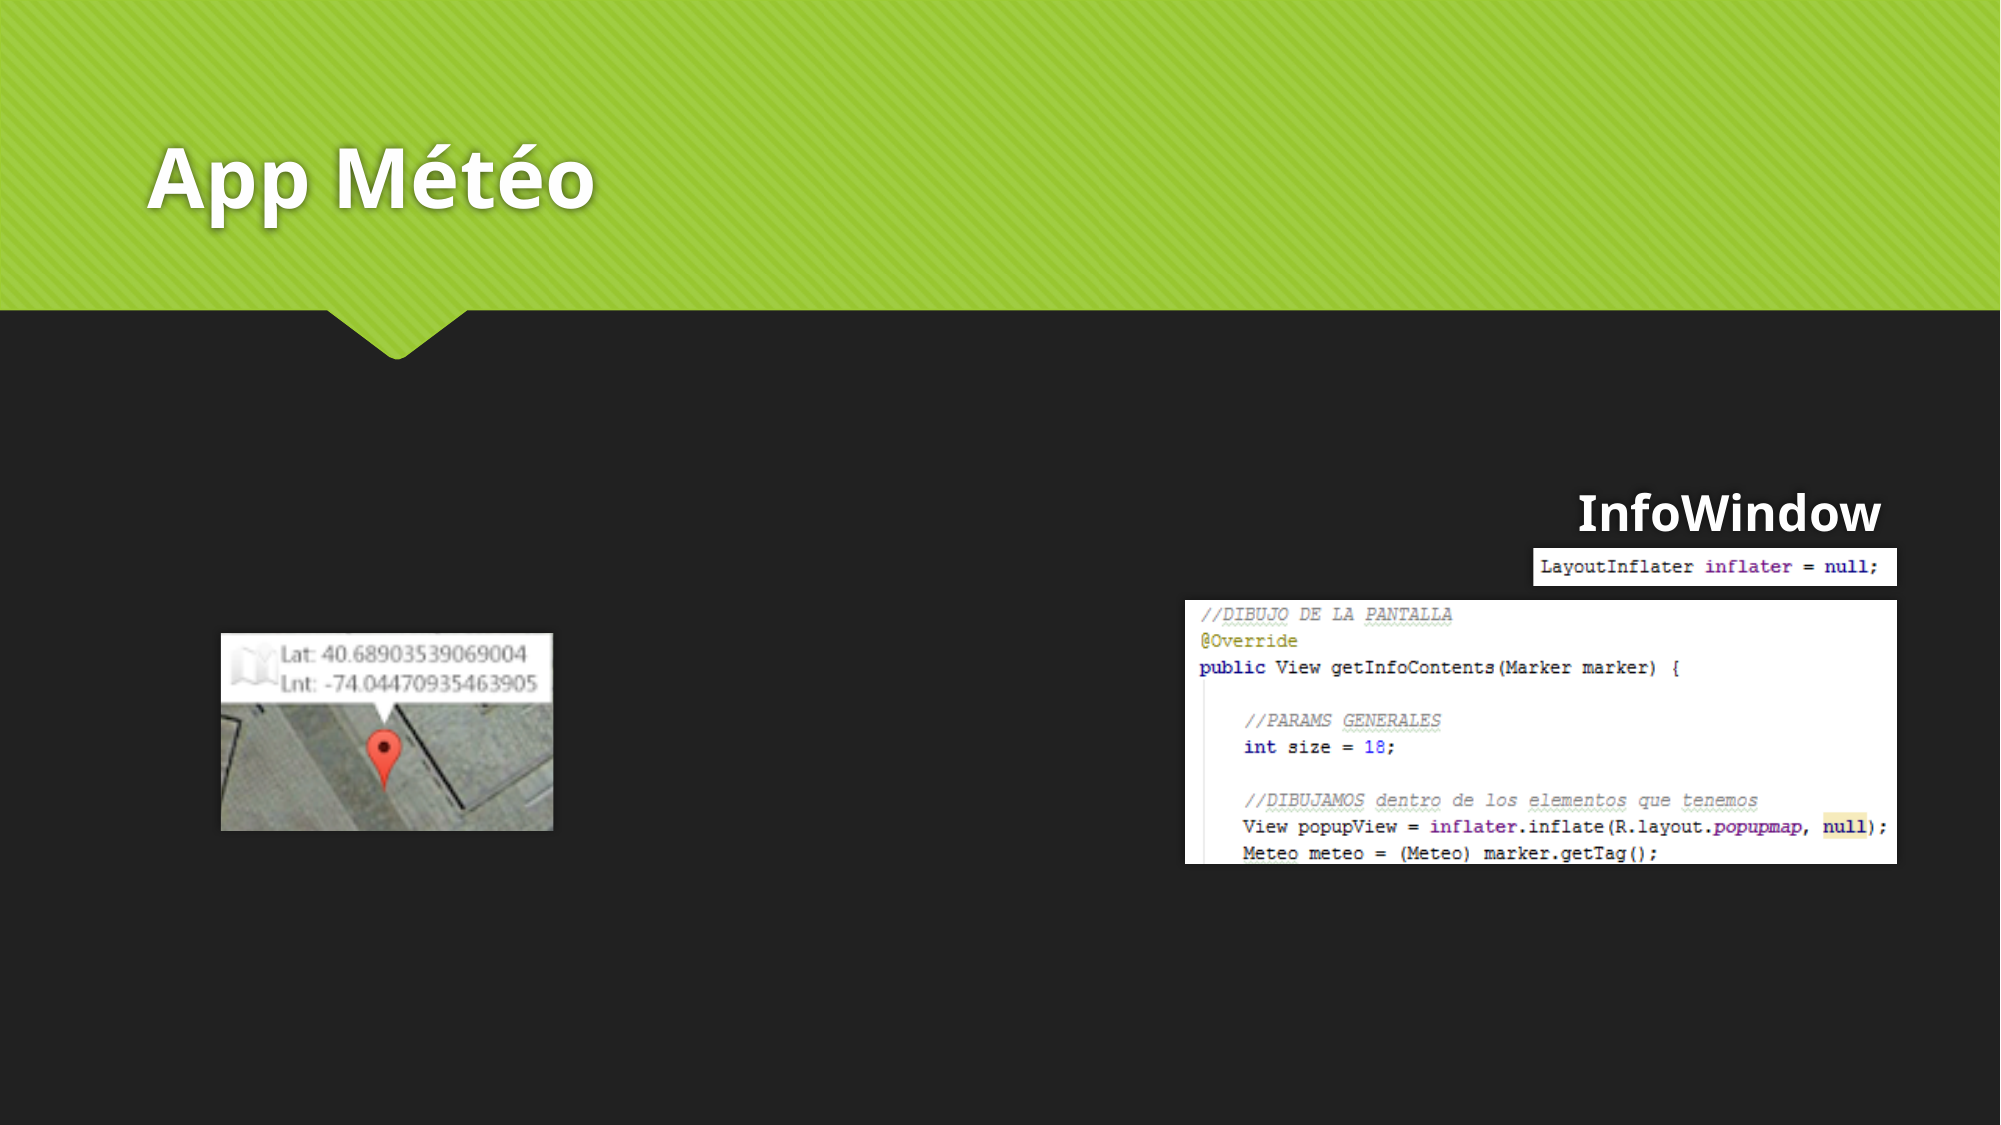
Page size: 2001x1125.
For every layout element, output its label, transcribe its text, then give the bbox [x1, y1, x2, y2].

picture [1532, 548, 1898, 586]
title App Météo [132, 73, 1868, 233]
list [220, 633, 554, 831]
text_box InfoWindow [845, 457, 1897, 549]
picture [1184, 600, 1898, 864]
